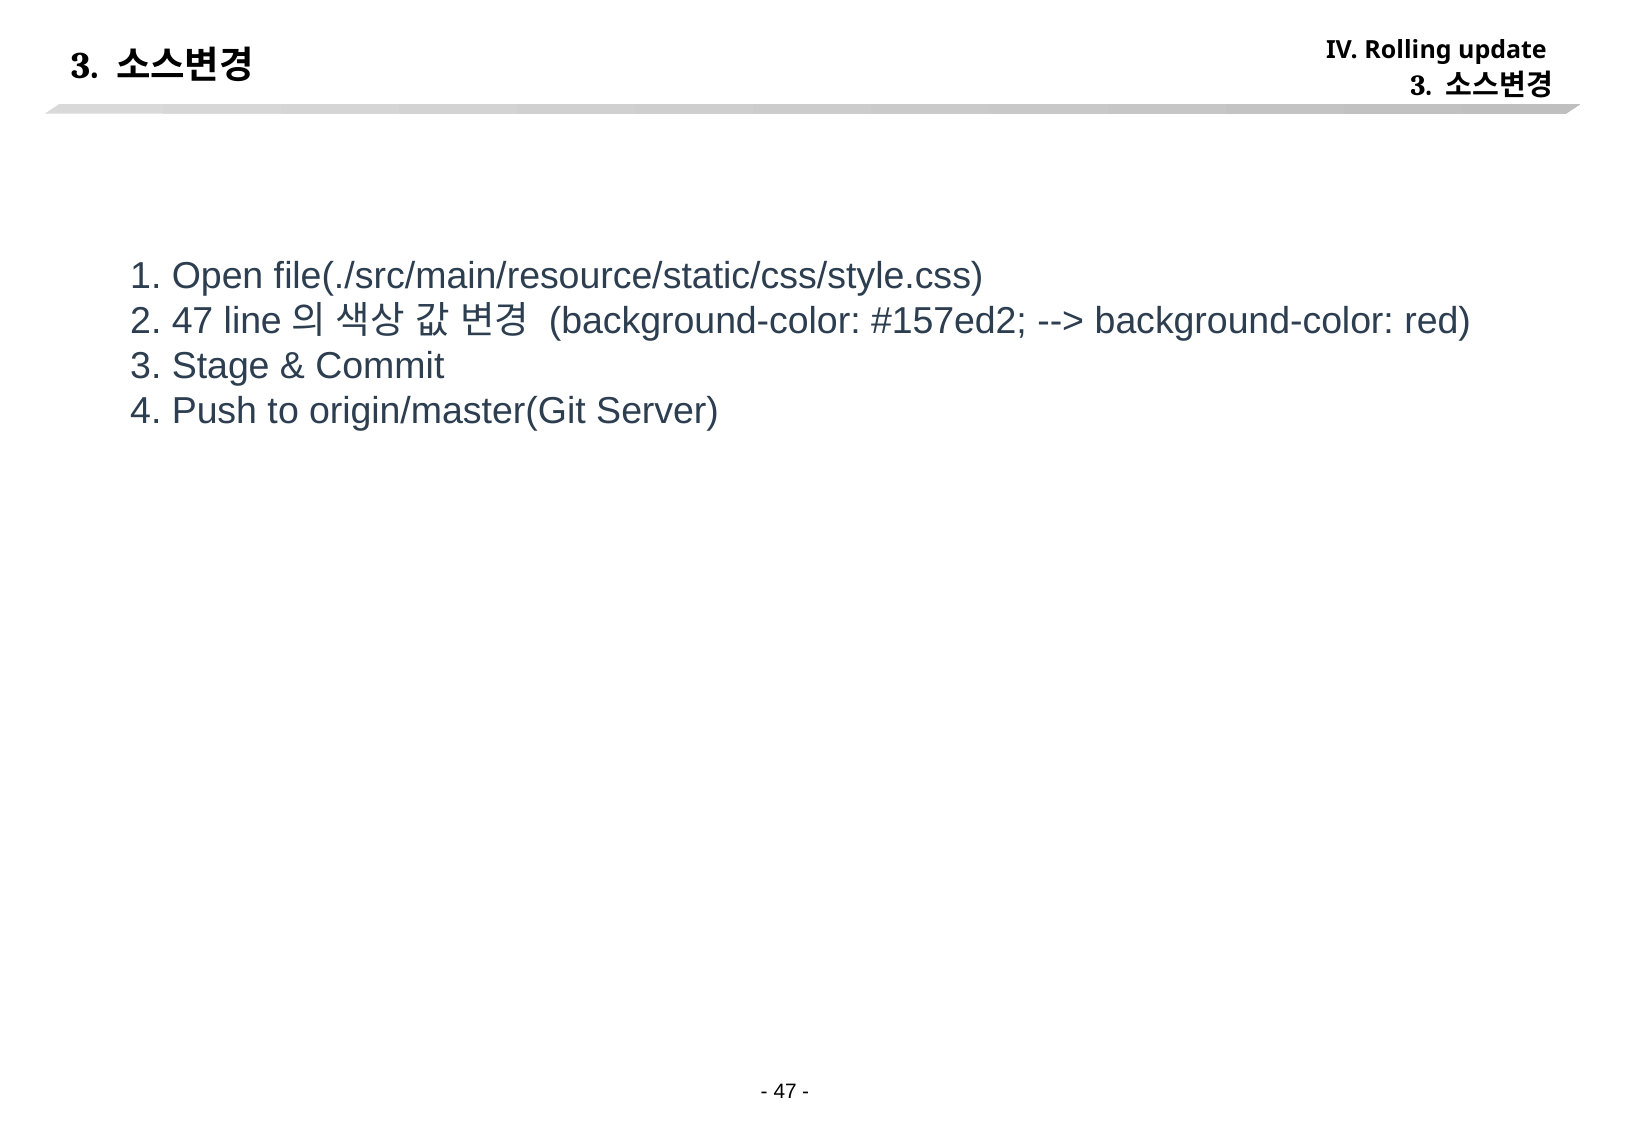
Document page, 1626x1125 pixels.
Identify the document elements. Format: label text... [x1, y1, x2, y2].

text_box Open file(./src/main/resource/static/css/style.css) 47 line의 색상 값 변경 (background-color: #157ed2; --> background-color: red) Stage & Commit Push to origin/master(Git Server) [115, 243, 1625, 439]
list 3. 소스변경 [942, 64, 1569, 104]
title 3. 소스변경 [56, 32, 283, 94]
list IV. Rolling update [942, 32, 1569, 64]
